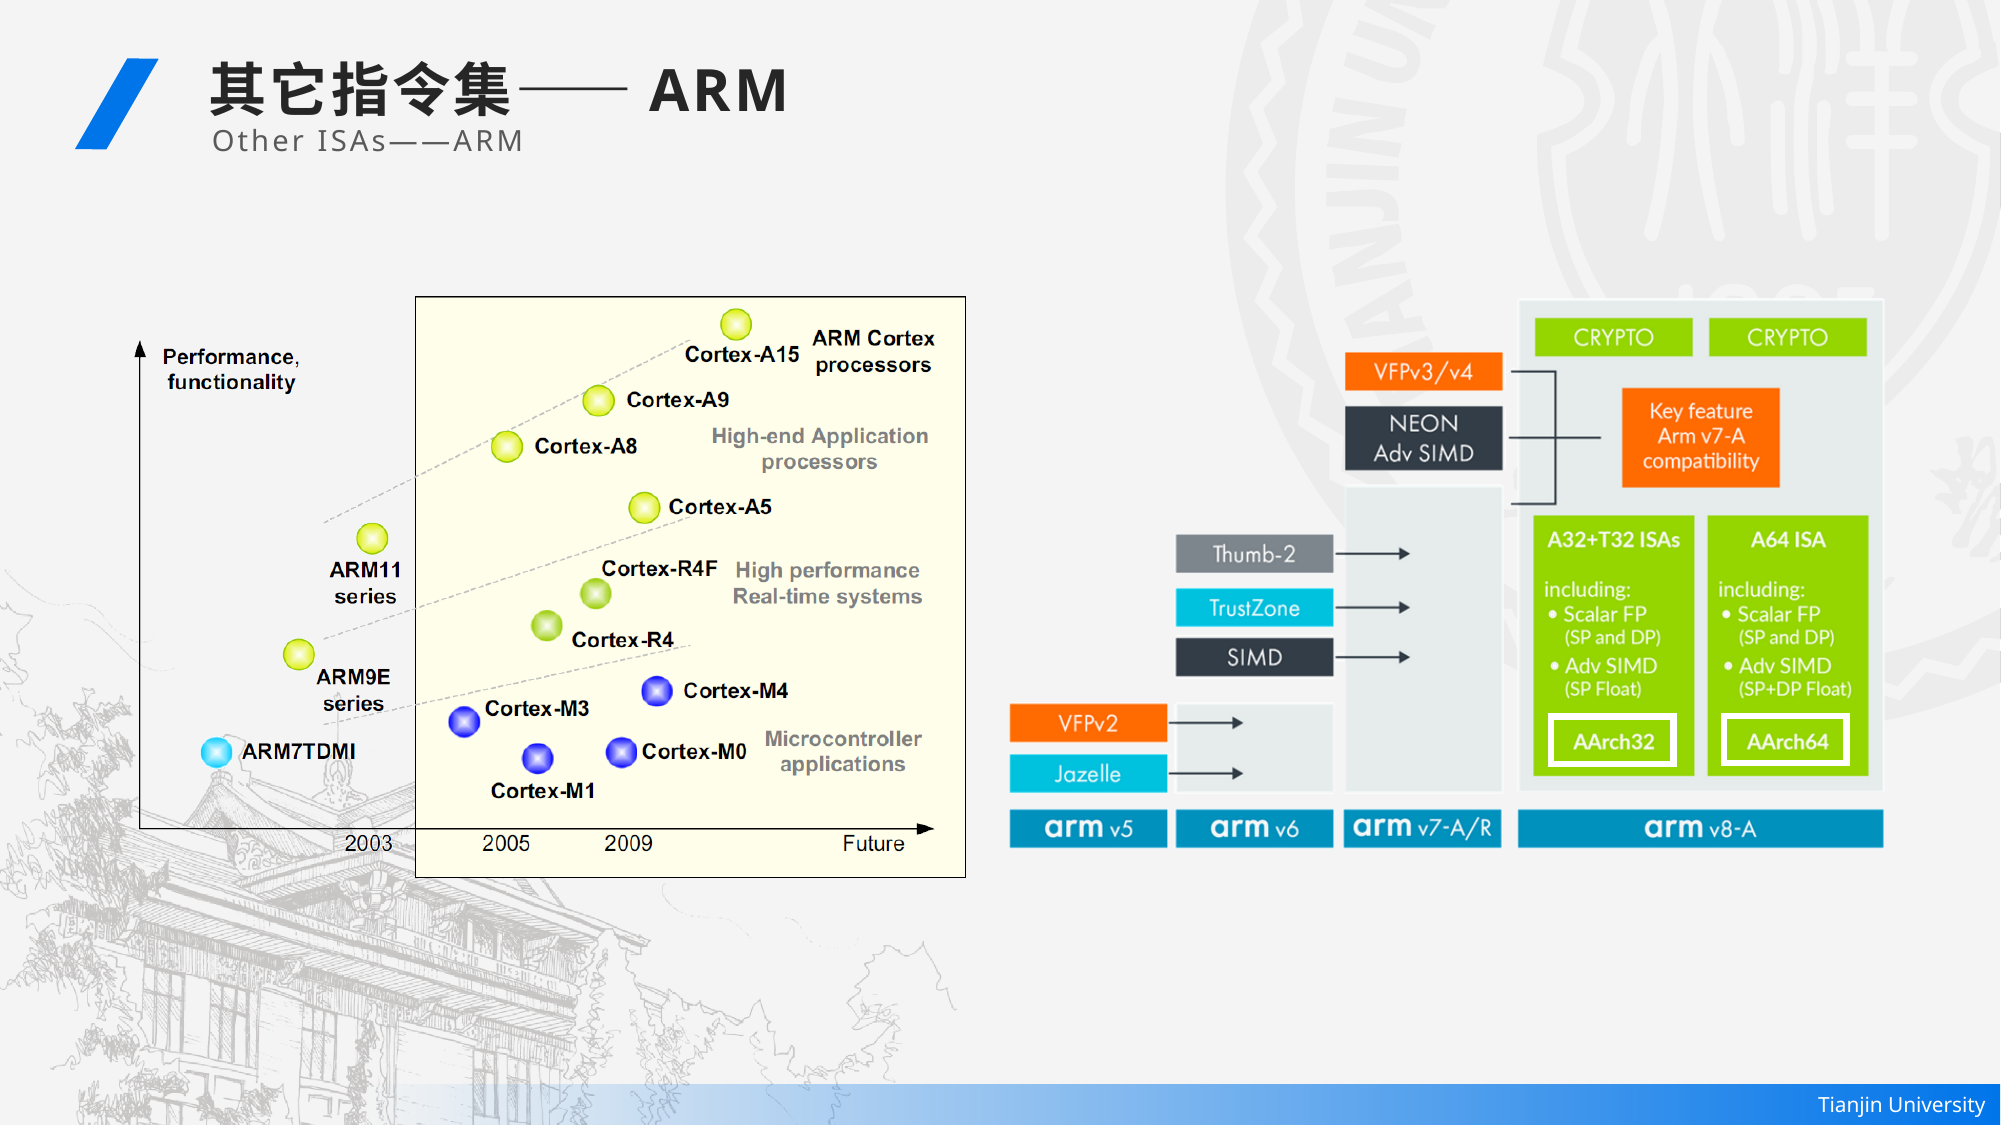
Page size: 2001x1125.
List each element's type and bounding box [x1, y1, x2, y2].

picture [1004, 292, 1894, 857]
text_box [74, 105, 100, 150]
text_box [100, 45, 802, 166]
picture [119, 285, 981, 891]
